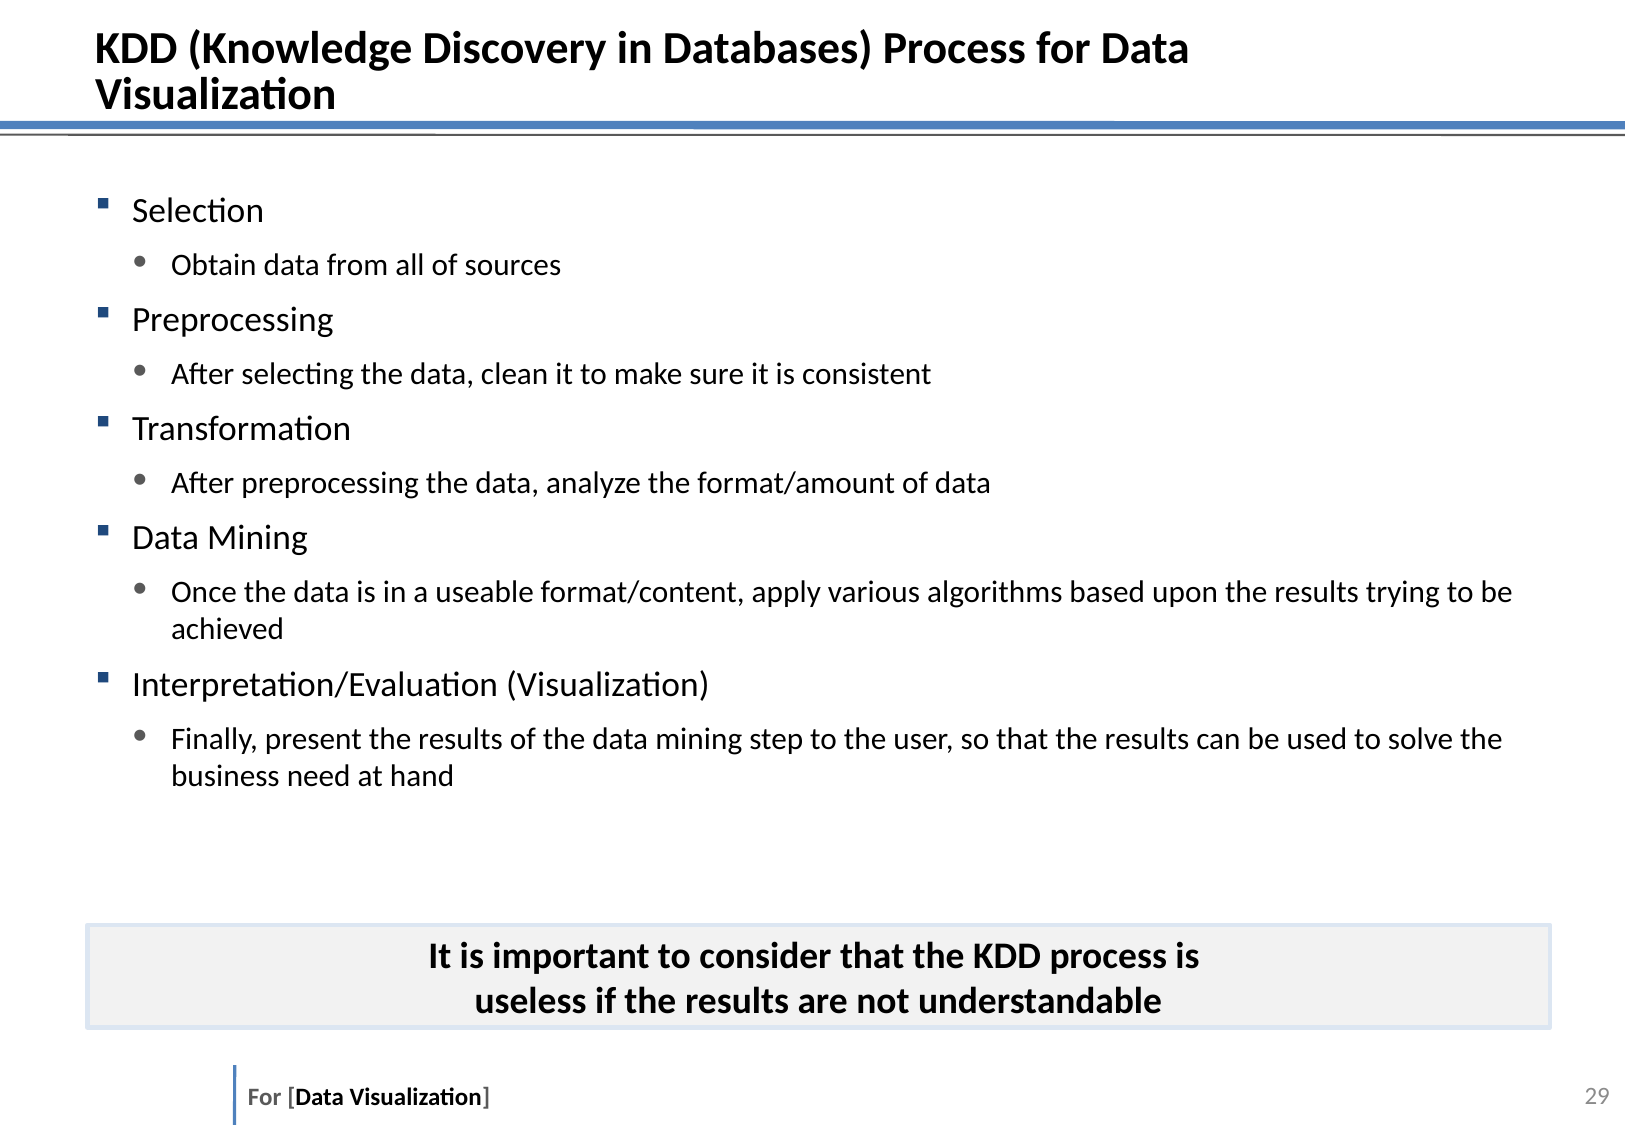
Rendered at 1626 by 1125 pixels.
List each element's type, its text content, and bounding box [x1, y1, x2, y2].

text_box It is important to consider that the KDD process is useless if the results are not understandable [85, 923, 1552, 1030]
list Selection Obtain data from all of sources Preprocessing After selecting the data, clean it to make sure it is consistent Transformation After preprocessing the data, analyze the format/amount of data Data Mining Once the data is in a useable format/content, apply various algorithms based upon the results trying to be achieved Interpretation/Evaluation (Visualization) Finally, present the results of the data mining step to the user, so that the results can be used to solve the business need at hand [87, 179, 1550, 923]
slide_number 28 [1543, 1065, 1625, 1125]
title KDD (Knowledge Discovery in Databases) Process for Data Visualization [87, 10, 1416, 126]
